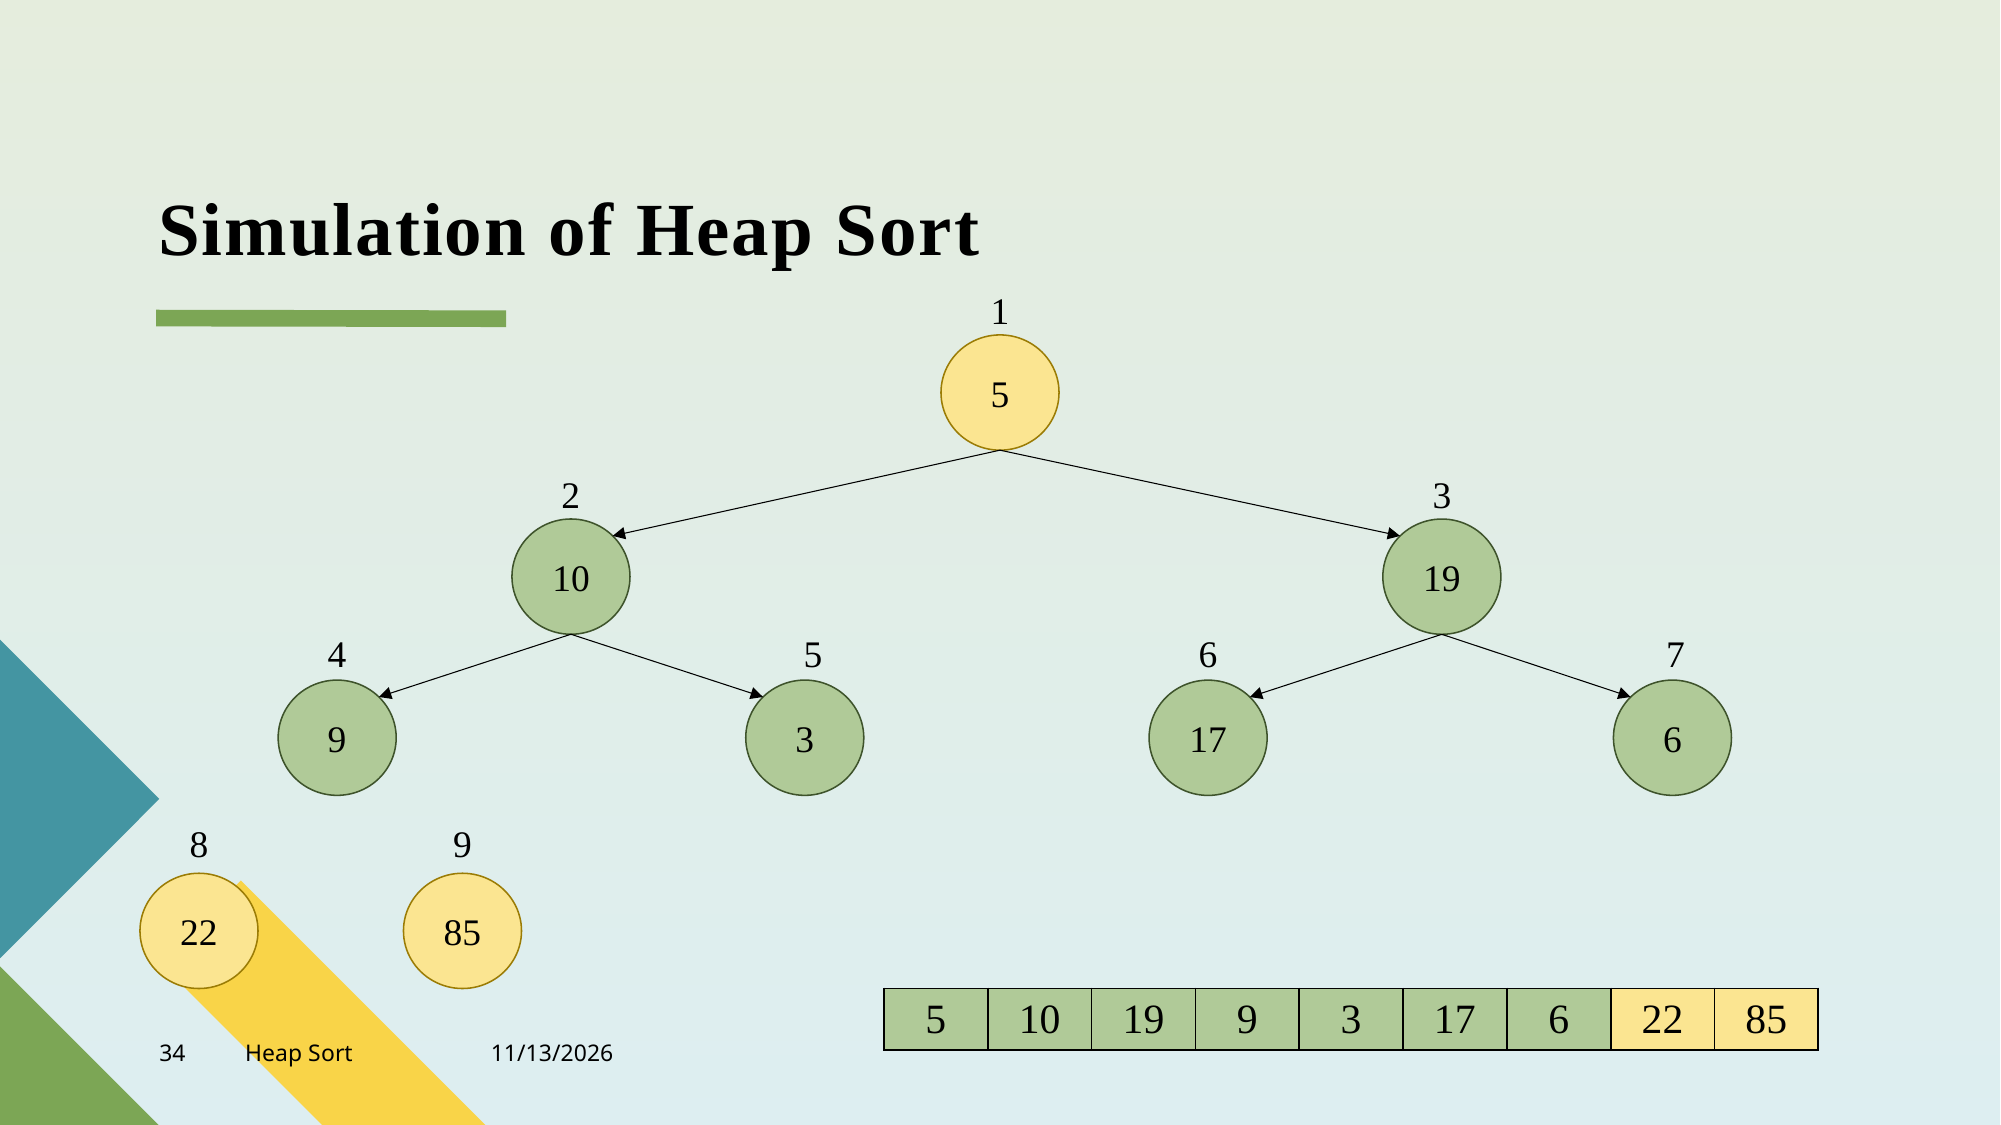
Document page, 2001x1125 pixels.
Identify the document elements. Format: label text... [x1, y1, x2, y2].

text_box 1 [961, 281, 1039, 337]
slide_number 34 [159, 1038, 246, 1080]
text_box 3 [1403, 465, 1481, 521]
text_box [612, 450, 999, 536]
table_header 6 [1508, 989, 1610, 1049]
title Simulation of Heap Sort [158, 195, 1634, 272]
text_box 22 [139, 873, 259, 989]
text_box 5 [774, 625, 852, 681]
table_header 10 [989, 989, 1091, 1049]
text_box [378, 634, 570, 698]
text_box 5 [940, 337, 1060, 450]
text_box 17 [1149, 681, 1268, 796]
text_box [1441, 634, 1631, 698]
table_header 5 [885, 989, 987, 1049]
table_header 22 [1612, 989, 1714, 1049]
text_box 3 [745, 681, 864, 796]
table_header 17 [1404, 989, 1506, 1049]
text_box 85 [403, 873, 522, 989]
text_box 8 [160, 815, 238, 871]
text_box 10 [511, 521, 631, 634]
table_header 9 [1196, 989, 1298, 1049]
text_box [999, 450, 1401, 536]
text_box 6 [1169, 625, 1247, 681]
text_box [570, 634, 763, 698]
table_header 85 [1715, 989, 1817, 1049]
text_box 19 [1382, 521, 1501, 634]
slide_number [491, 1038, 707, 1080]
text_box 9 [278, 681, 397, 796]
text_box 2 [532, 465, 610, 521]
text_box 6 [1613, 681, 1732, 796]
table_header 19 [1092, 989, 1195, 1049]
table_header 3 [1300, 989, 1402, 1049]
text_box 7 [1636, 625, 1715, 681]
text_box 9 [423, 815, 502, 871]
text_box 4 [298, 625, 376, 681]
footer Heap Sort [246, 1038, 491, 1080]
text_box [1249, 634, 1441, 698]
